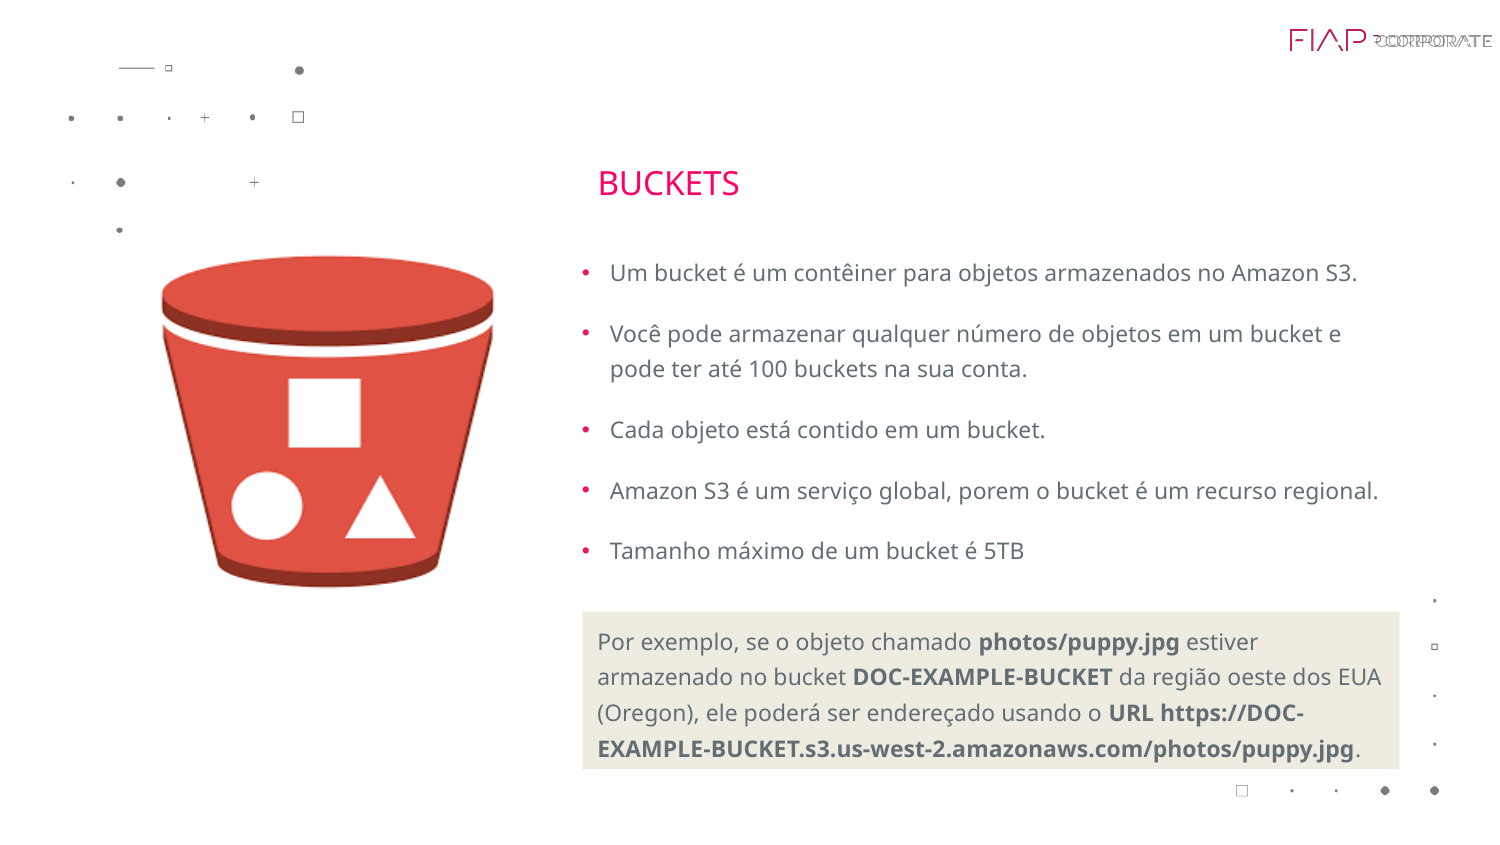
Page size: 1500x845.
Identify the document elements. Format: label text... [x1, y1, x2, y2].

text_box Por exemplo, se o objeto chamado photos/puppy.jpg estiver armazenado no bucket DOC-EXAMPLE-BUCKET da região oeste dos EUA (Oregon), ele poderá ser endereçado usando o URL https://DOC-EXAMPLE-BUCKET.s3.us-west-2.amazonaws.com/photos/puppy.jpg. [582, 611, 1400, 770]
text_box Buckets [582, 154, 1099, 210]
picture [4, 16, 1500, 845]
text_box Um bucket é um contêiner para objetos armazenados no Amazon S3. Você pode armazenar qualquer número de objetos em um bucket e pode ter até 100 buckets na sua conta. Cada objeto está contido em um bucket. Amazon S3 é um serviço global, porem o bucket é um recurso regional. Tamanho máximo de um bucket é 5TB [567, 242, 1408, 633]
